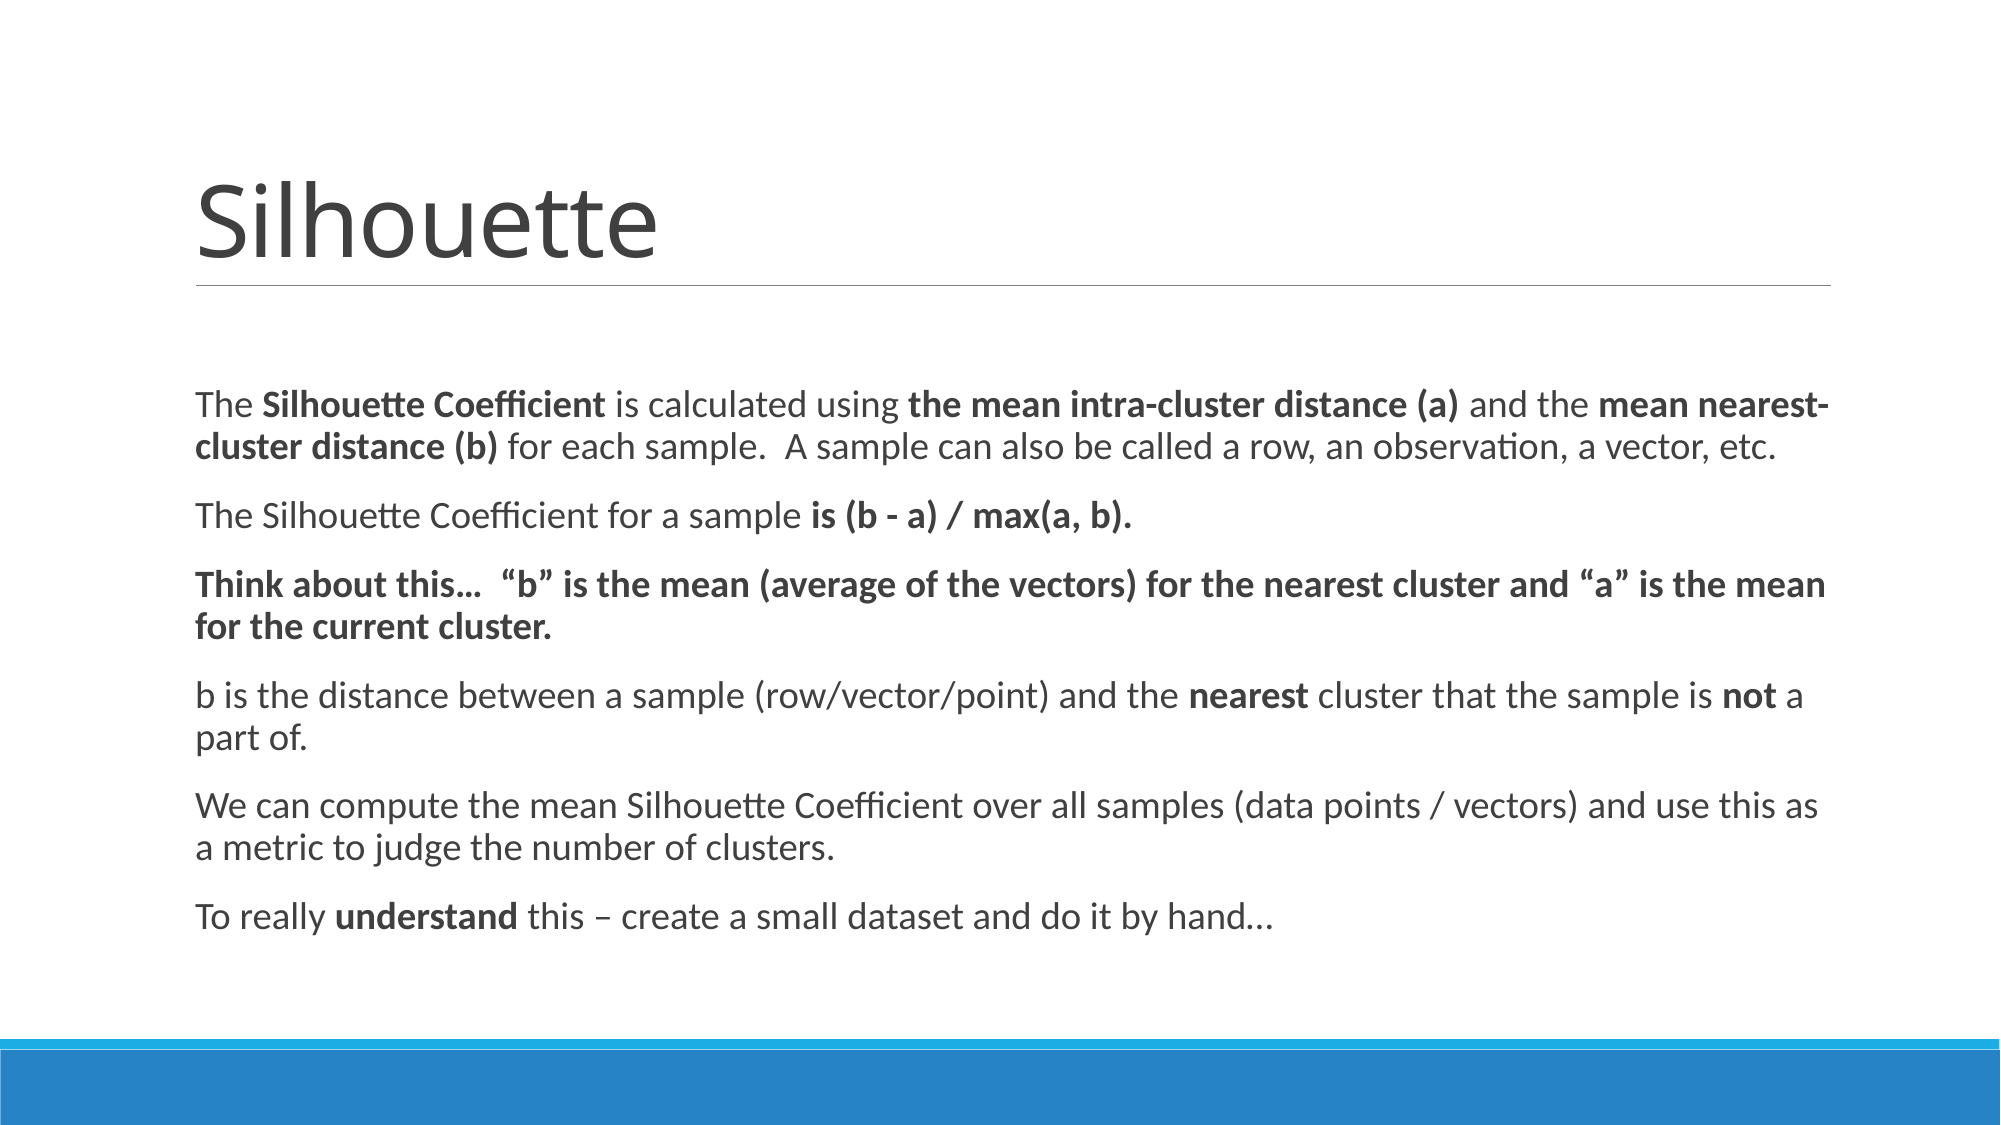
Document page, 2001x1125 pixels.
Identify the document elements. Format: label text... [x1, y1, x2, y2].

title Silhouette [180, 47, 1830, 285]
list The Silhouette Coefficient is calculated using the mean intra-cluster distance (a) and the mean nearest-cluster distance (b) for each sample. A sample can also be called a row, an observation, a vector, etc. The Silhouette Coefficient for a sample is (b - a) / max(a, b). Think about this… “b” is the mean (average of the vectors) for the nearest cluster and “a” is the mean for the current cluster. b is the distance between a sample (row/vector/point) and the nearest cluster that the sample is not a part of. We can compute the mean Silhouette Coefficient over all samples (data points / vectors) and use this as a metric to judge the number of clusters. To really understand this – create a small dataset and do it by hand… [180, 302, 1830, 963]
